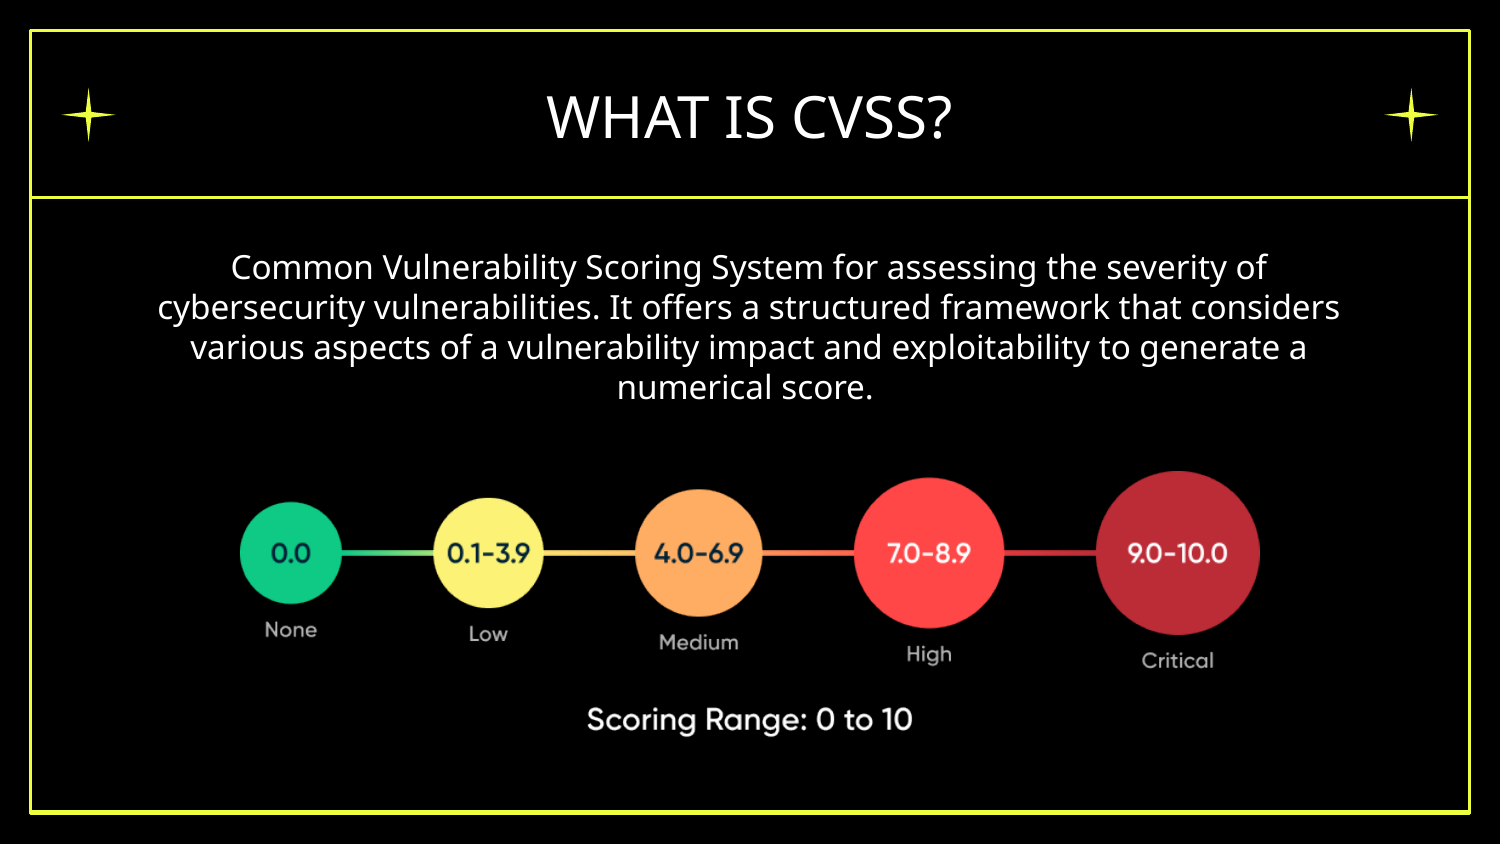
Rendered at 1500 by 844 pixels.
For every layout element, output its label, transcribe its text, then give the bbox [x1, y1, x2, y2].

list Common Vulnerability Scoring System for assessing the severity of cybersecurity vulnerabilities. It offers a structured framework that considers various aspects of a vulnerability impact and exploitability to generate a numerical score. [116, 231, 1384, 756]
title WHAT IS CVSS? [115, 88, 1385, 166]
picture [240, 471, 1260, 742]
